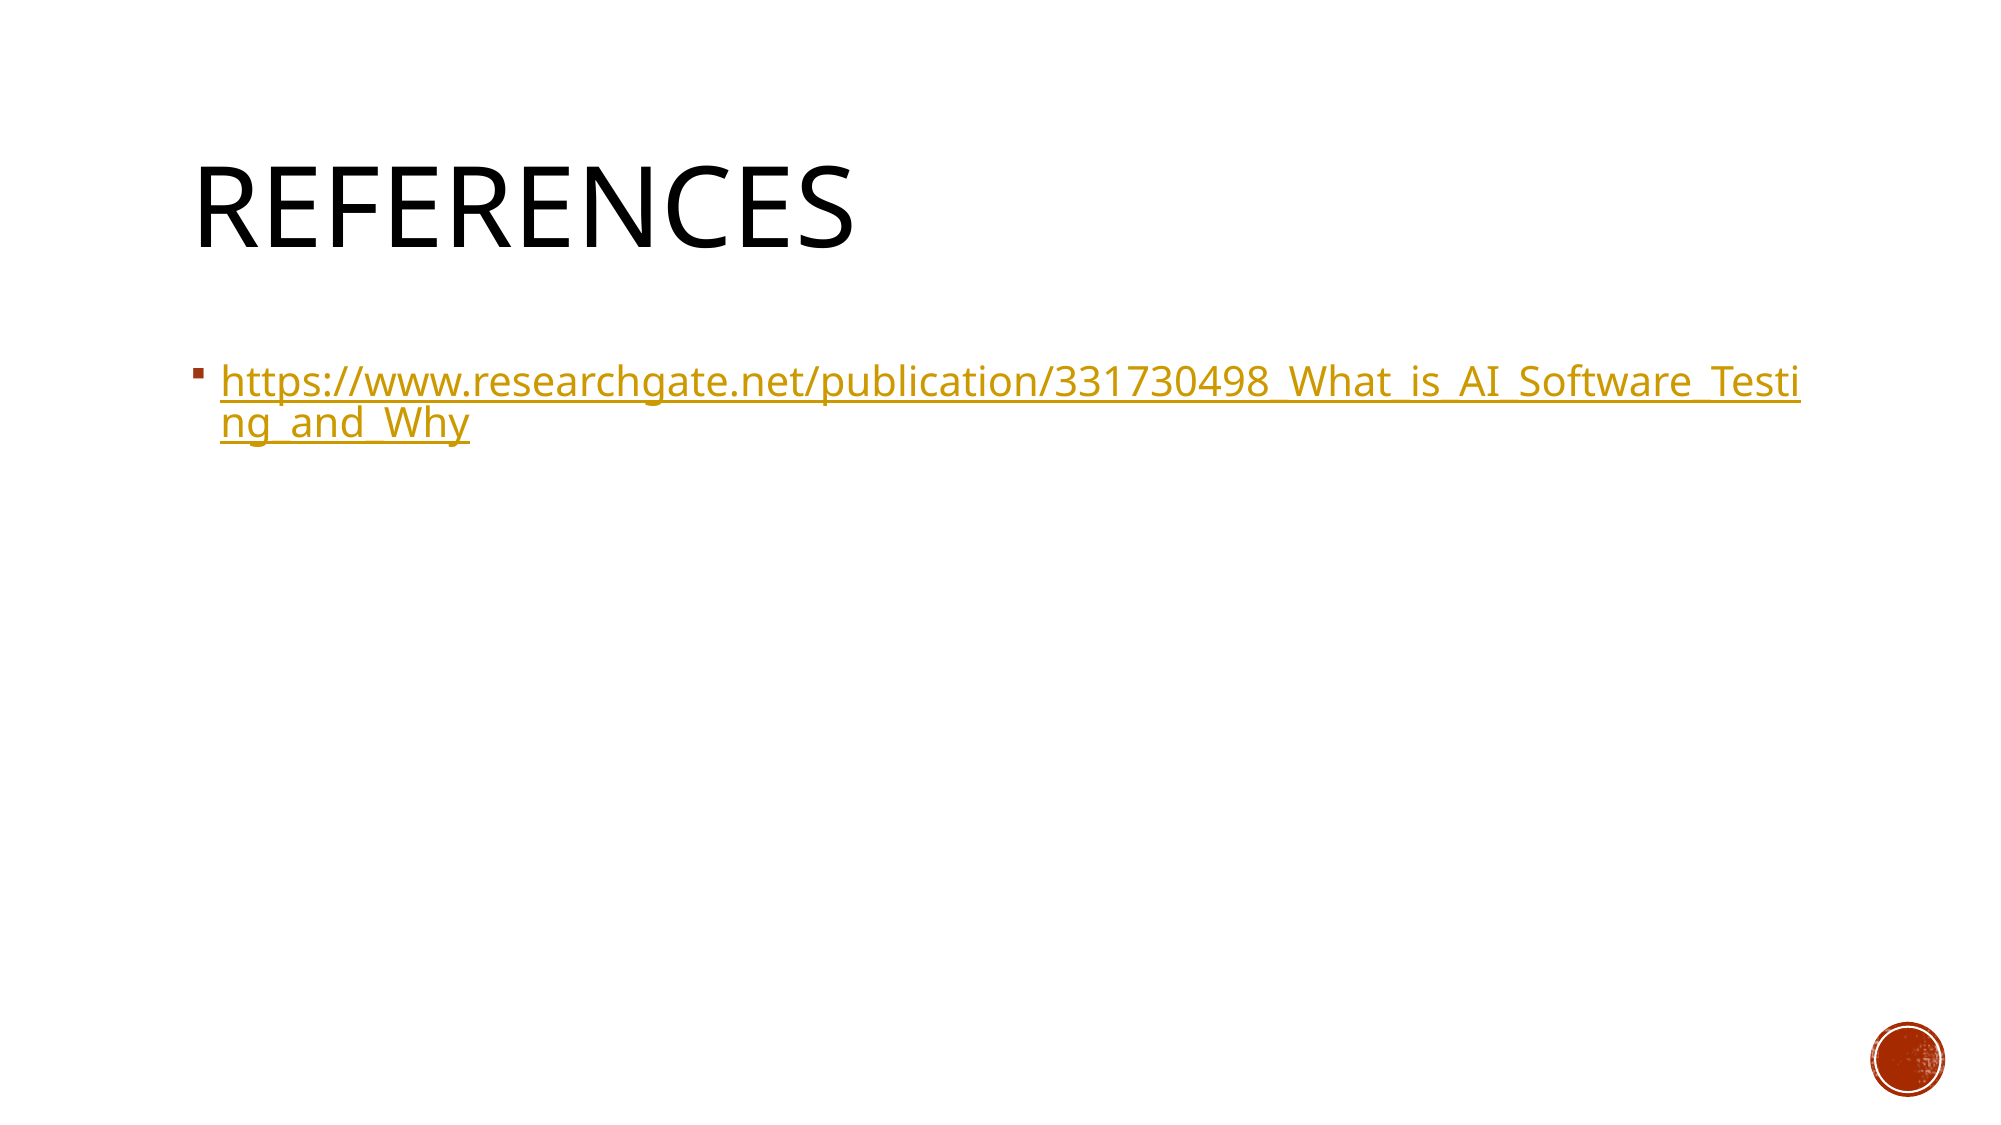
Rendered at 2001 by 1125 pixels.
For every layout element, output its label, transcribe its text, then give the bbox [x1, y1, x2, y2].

title references [175, 79, 1826, 344]
list https://www.researchgate.net/publication/331730498_What_is_AI_Software_Testing_and_Why [175, 348, 1826, 1013]
